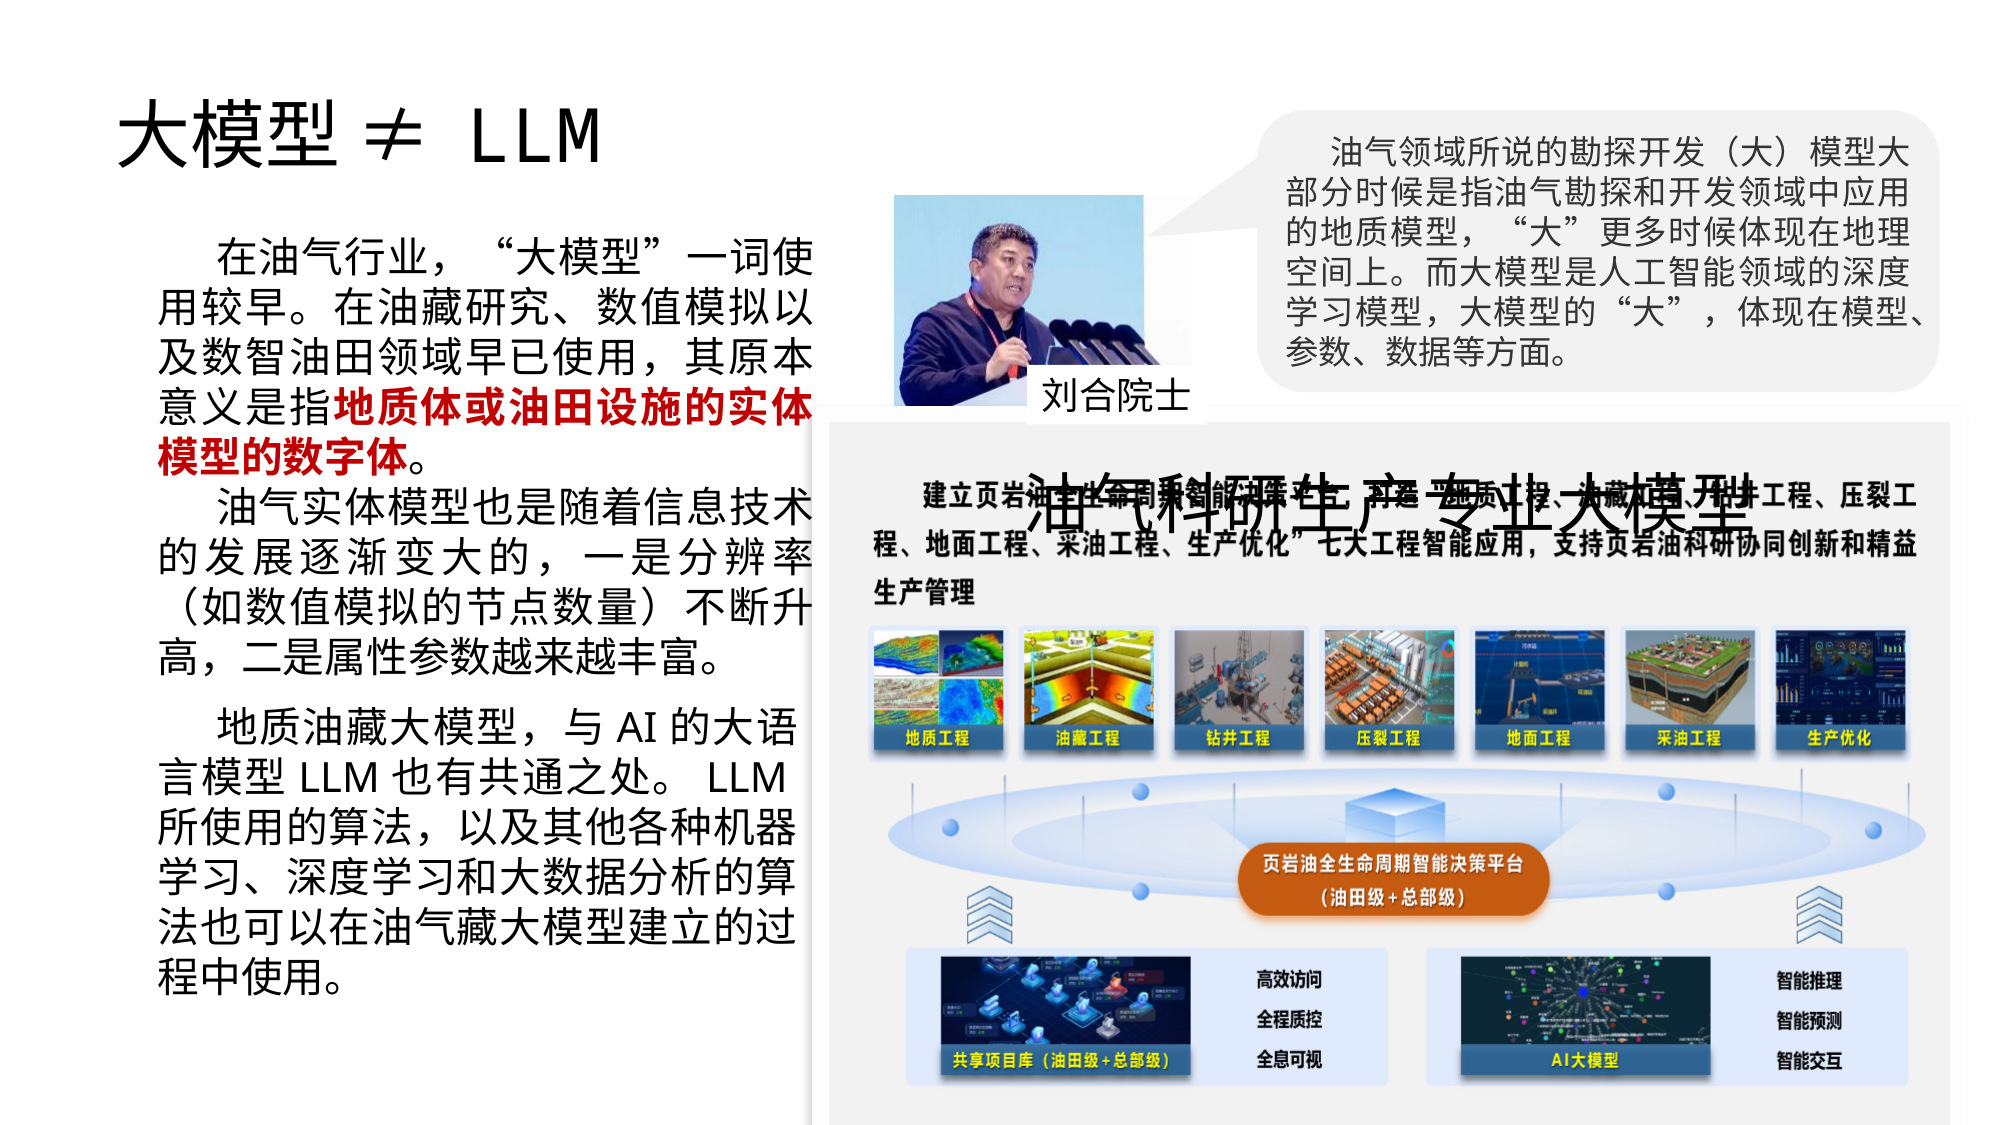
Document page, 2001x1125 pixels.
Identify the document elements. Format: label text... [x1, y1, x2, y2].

text_box 在油气行业，“大模型”一词使用较早。在油藏研究、数值模拟以及数智油田领域早已使用，其原本意义是指地质体或油田设施的实体模型的数字体。 油气实体模型也是随着信息技术的发展逐渐变大的，一是分辨率（如数值模拟的节点数量）不断升高，二是属性参数越来越丰富。 [142, 223, 829, 689]
text_box 油气领域所说的勘探开发（大）模型大部分时候是指油气勘探和开发领域中应用的地质模型，“大”更多时候体现在地理空间上。而大模型是人工智能领域的深度学习模型，大模型的“大”，体现在模型、参数、数据等方面。 [1192, 109, 1940, 393]
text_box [828, 422, 1951, 1125]
picture [894, 195, 1192, 414]
text_box 大模型 ≠ LLM [100, 80, 617, 186]
text_box 地质油藏大模型，与AI的大语言模型LLM也有共通之处。LLM所使用的算法，以及其他各种机器学习、深度学习和大数据分析的算法也可以在油气藏大模型建立的过程中使用。 [142, 693, 813, 1008]
text_box 刘合院士 [1027, 364, 1207, 422]
